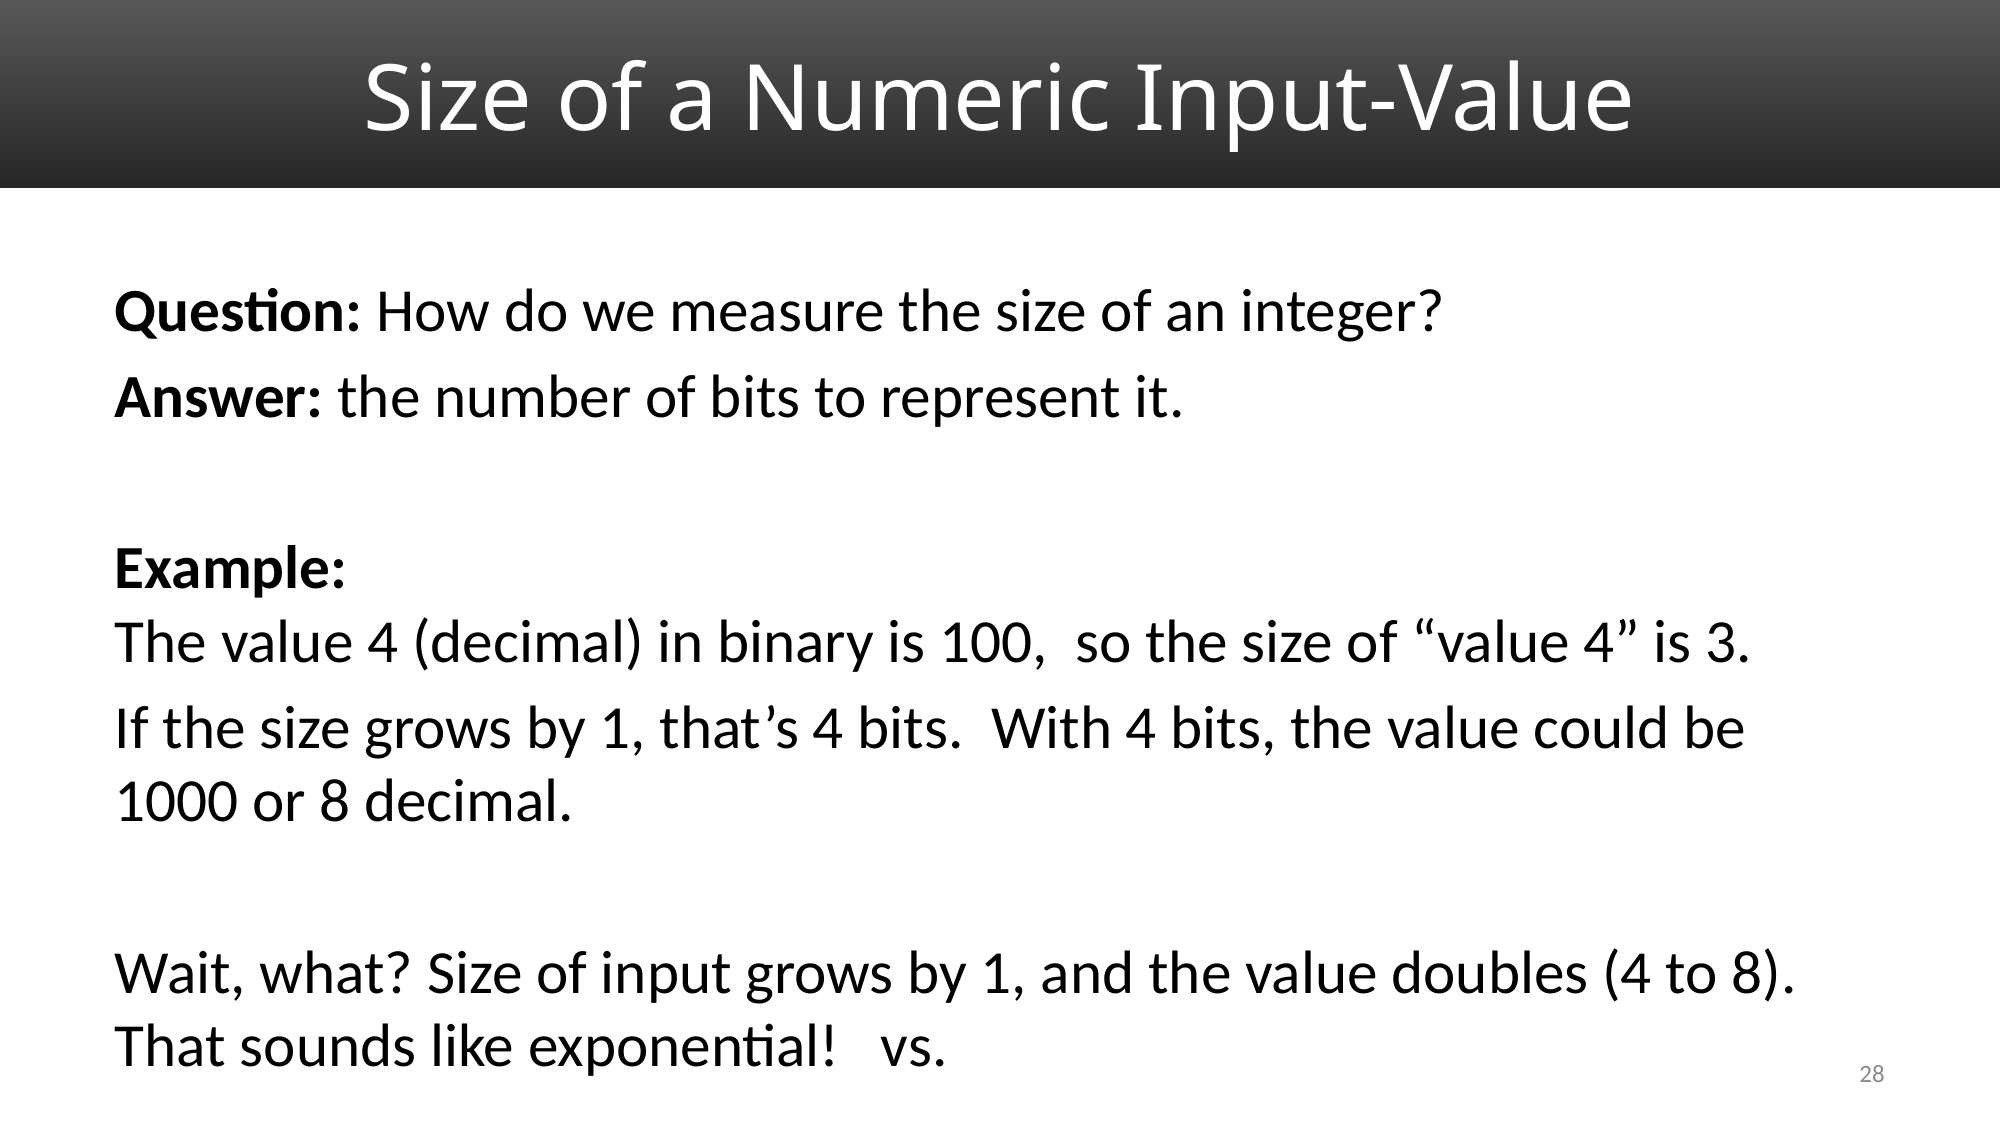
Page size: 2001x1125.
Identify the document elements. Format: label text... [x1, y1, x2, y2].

slide_number 28 [1433, 1042, 1900, 1103]
title Size of a Numeric Input-Value [99, 24, 1900, 163]
